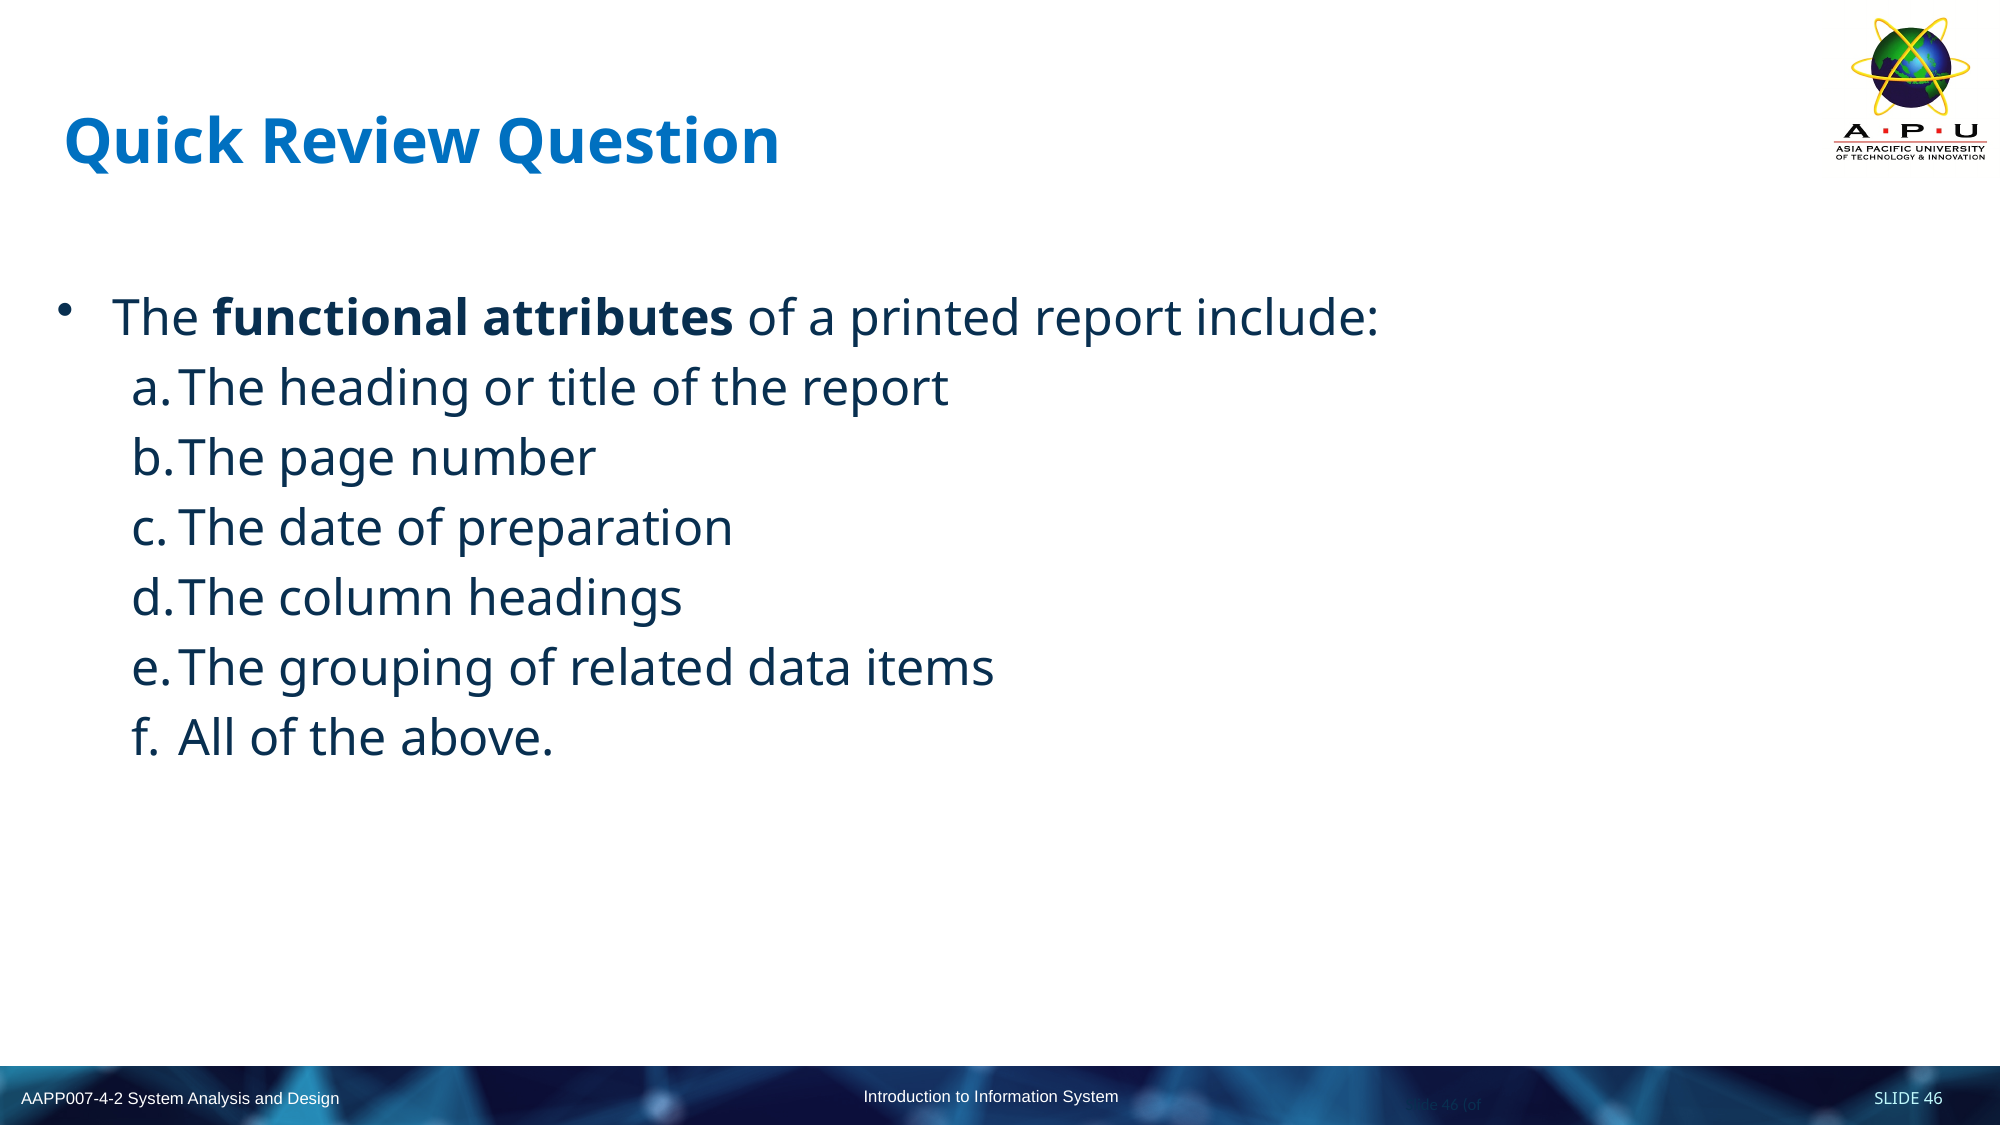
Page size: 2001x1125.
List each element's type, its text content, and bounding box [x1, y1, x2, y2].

picture [1822, 0, 2000, 178]
title Quick Review Question [48, 45, 1764, 233]
picture [0, 1066, 2000, 1125]
footer Slide 46 (of [1025, 1086, 1500, 1125]
list The functional attributes of a printed report include: The heading or title of the report The page number The date of preparation The column headings The grouping of related data items All of the above. [41, 278, 1969, 1021]
